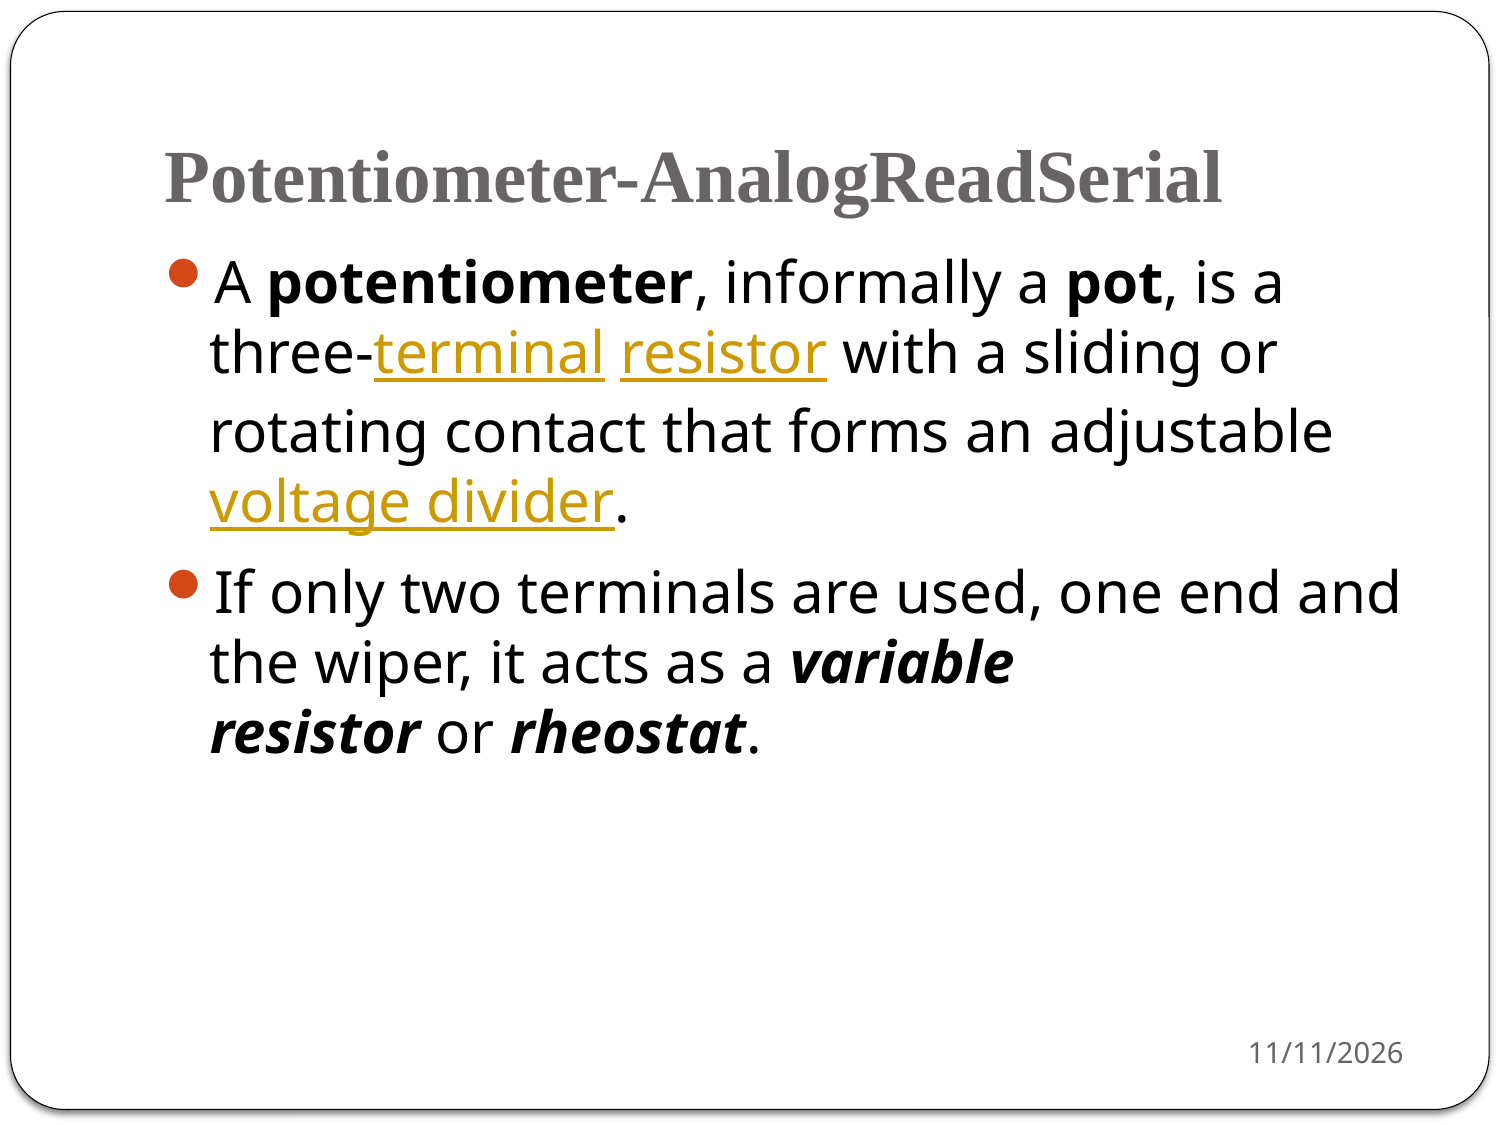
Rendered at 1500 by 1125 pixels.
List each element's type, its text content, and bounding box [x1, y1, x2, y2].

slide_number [1275, 1015, 1419, 1094]
list A potentiometer, informally a pot, is a three-terminal resistor with a sliding or rotating contact that forms an adjustable voltage divider. If only two terminals are used, one end and the wiper, it acts as a variable resistor or rheostat. [150, 237, 1425, 988]
title Potentiometer-AnalogReadSerial [150, 45, 1425, 233]
text_box [500, 412, 1275, 1125]
